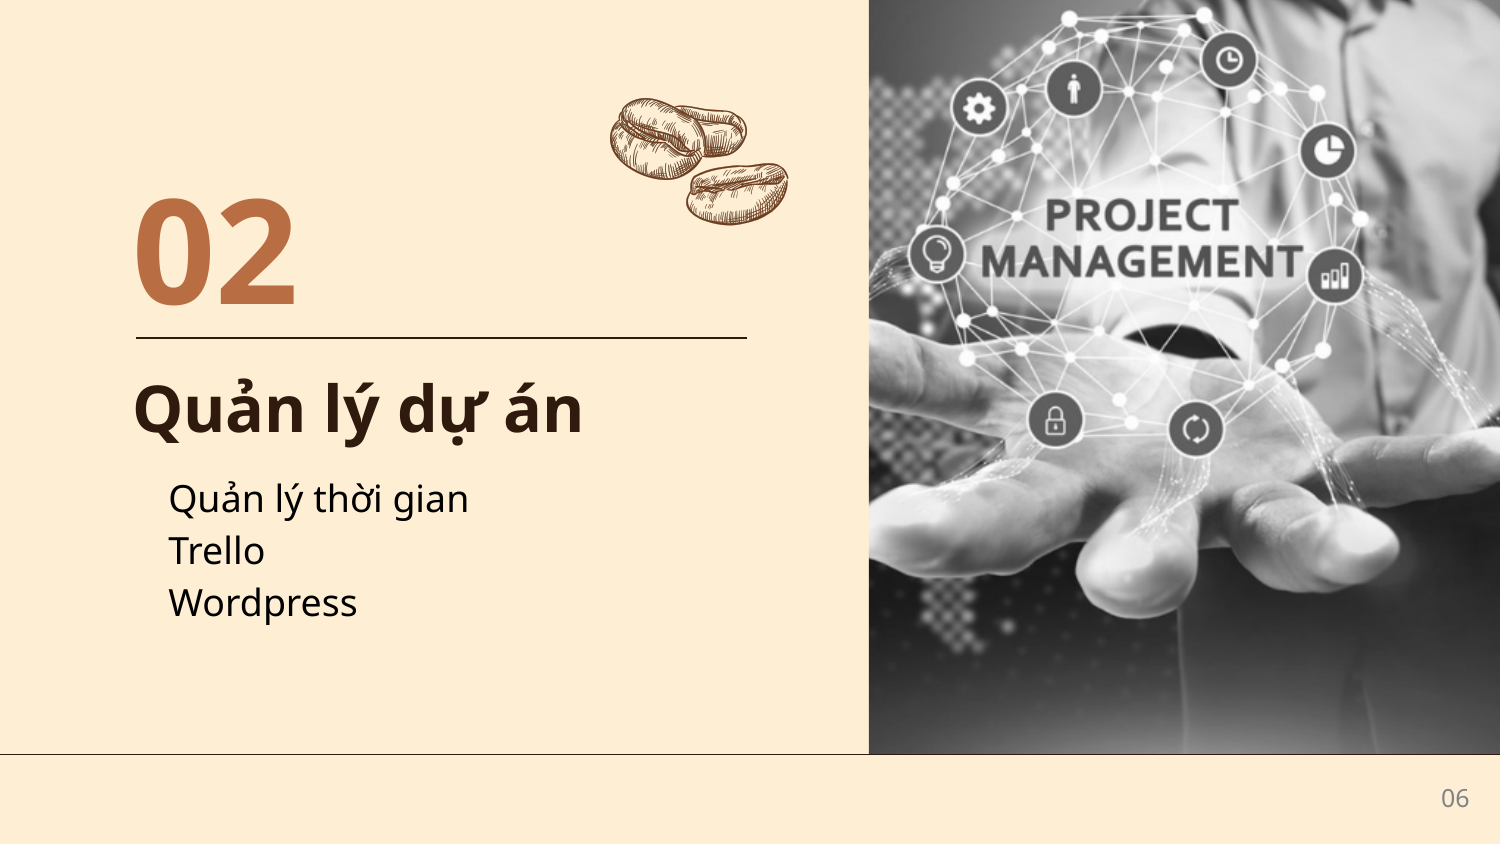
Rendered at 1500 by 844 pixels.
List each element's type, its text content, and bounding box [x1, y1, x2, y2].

picture [609, 98, 803, 243]
picture [868, 0, 1500, 754]
text_box 06 [1426, 775, 1500, 820]
title Quản lý dự án [116, 337, 772, 476]
text_box Quản lý thời gian Trello Wordpress [153, 460, 863, 632]
title 02 [116, 177, 353, 316]
